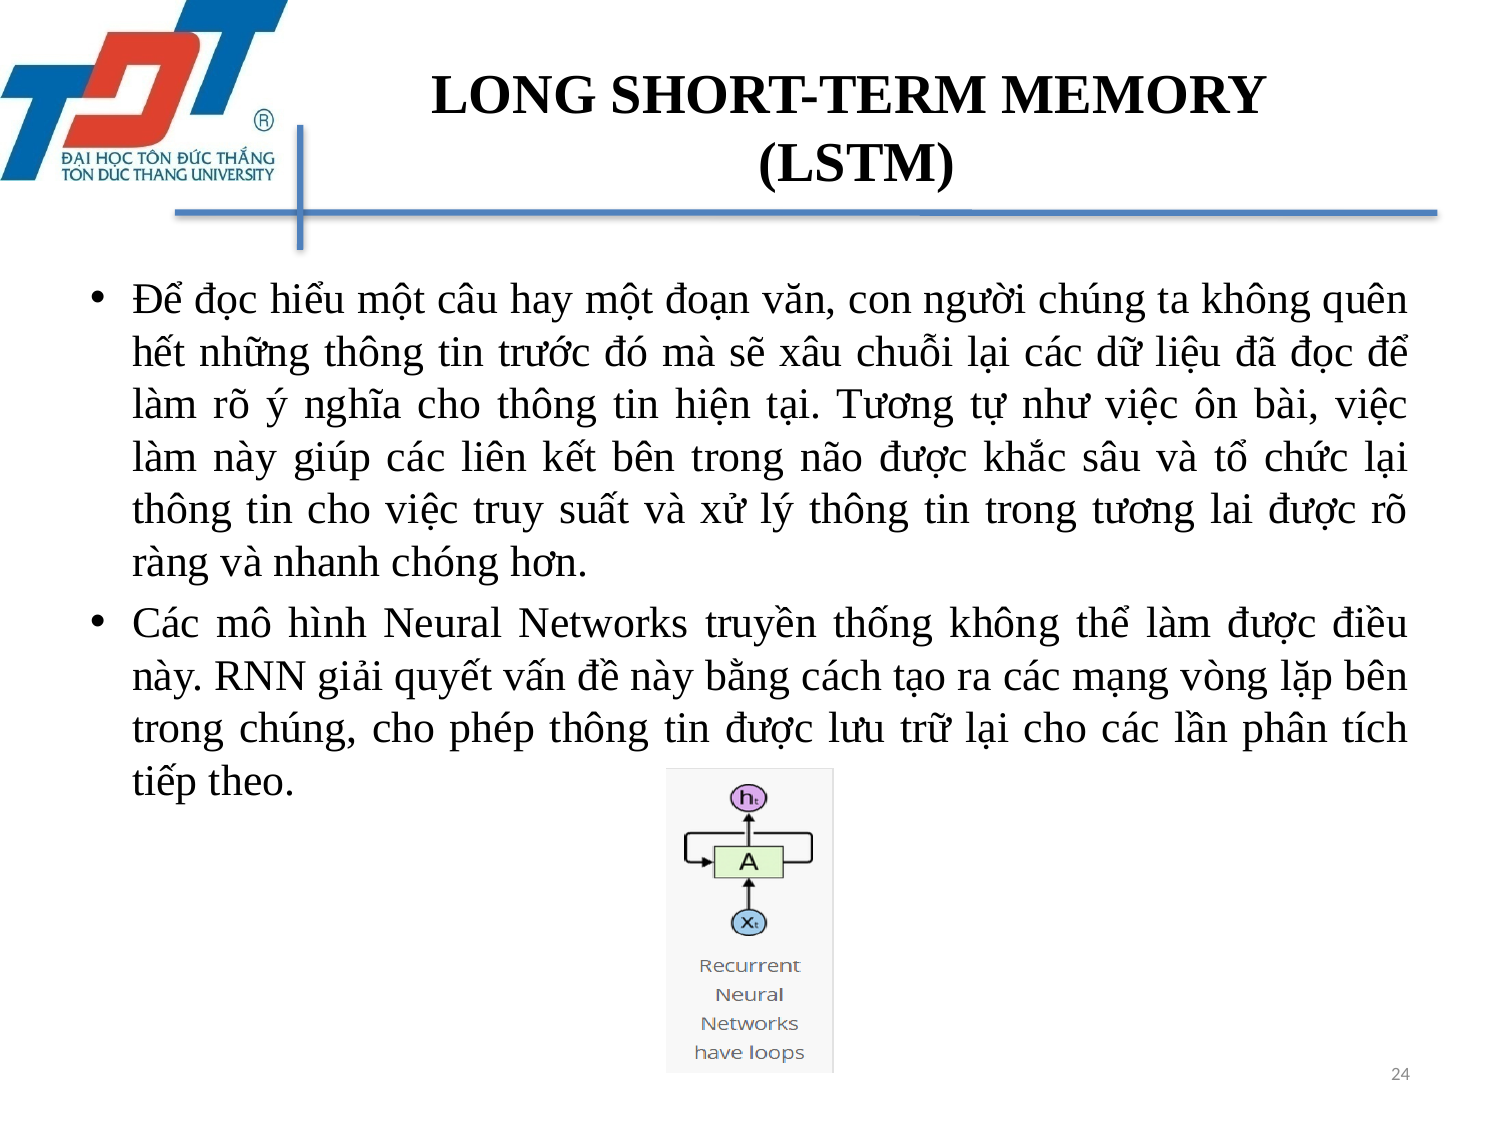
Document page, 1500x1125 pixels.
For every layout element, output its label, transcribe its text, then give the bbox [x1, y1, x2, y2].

slide_number 24 [1074, 1042, 1425, 1103]
title LONG SHORT-TERM MEMORY (LSTM) [174, 31, 1500, 219]
picture [666, 766, 834, 1073]
list Để đọc hiểu một câu hay một đoạn văn, con người chúng ta không quên hết những thông tin trước đó mà sẽ xâu chuỗi lại các dữ liệu đã đọc để làm rõ ý nghĩa cho thông tin hiện tại. Tương tự như việc ôn bài, việc làm này giúp các liên kết bên trong não được khắc sâu và tổ chức lại thông tin cho việc truy suất và xử lý thông tin trong tương lai được rõ ràng và nhanh chóng hơn. Các mô hình Neural Networks truyền thống không thể làm được điều này. RNN giải quyết vấn đề này bằng cách tạo ra các mạng vòng lặp bên trong chúng, cho phép thông tin được lưu trữ lại cho các lần phân tích tiếp theo. [75, 262, 1425, 1125]
picture [0, 0, 288, 181]
